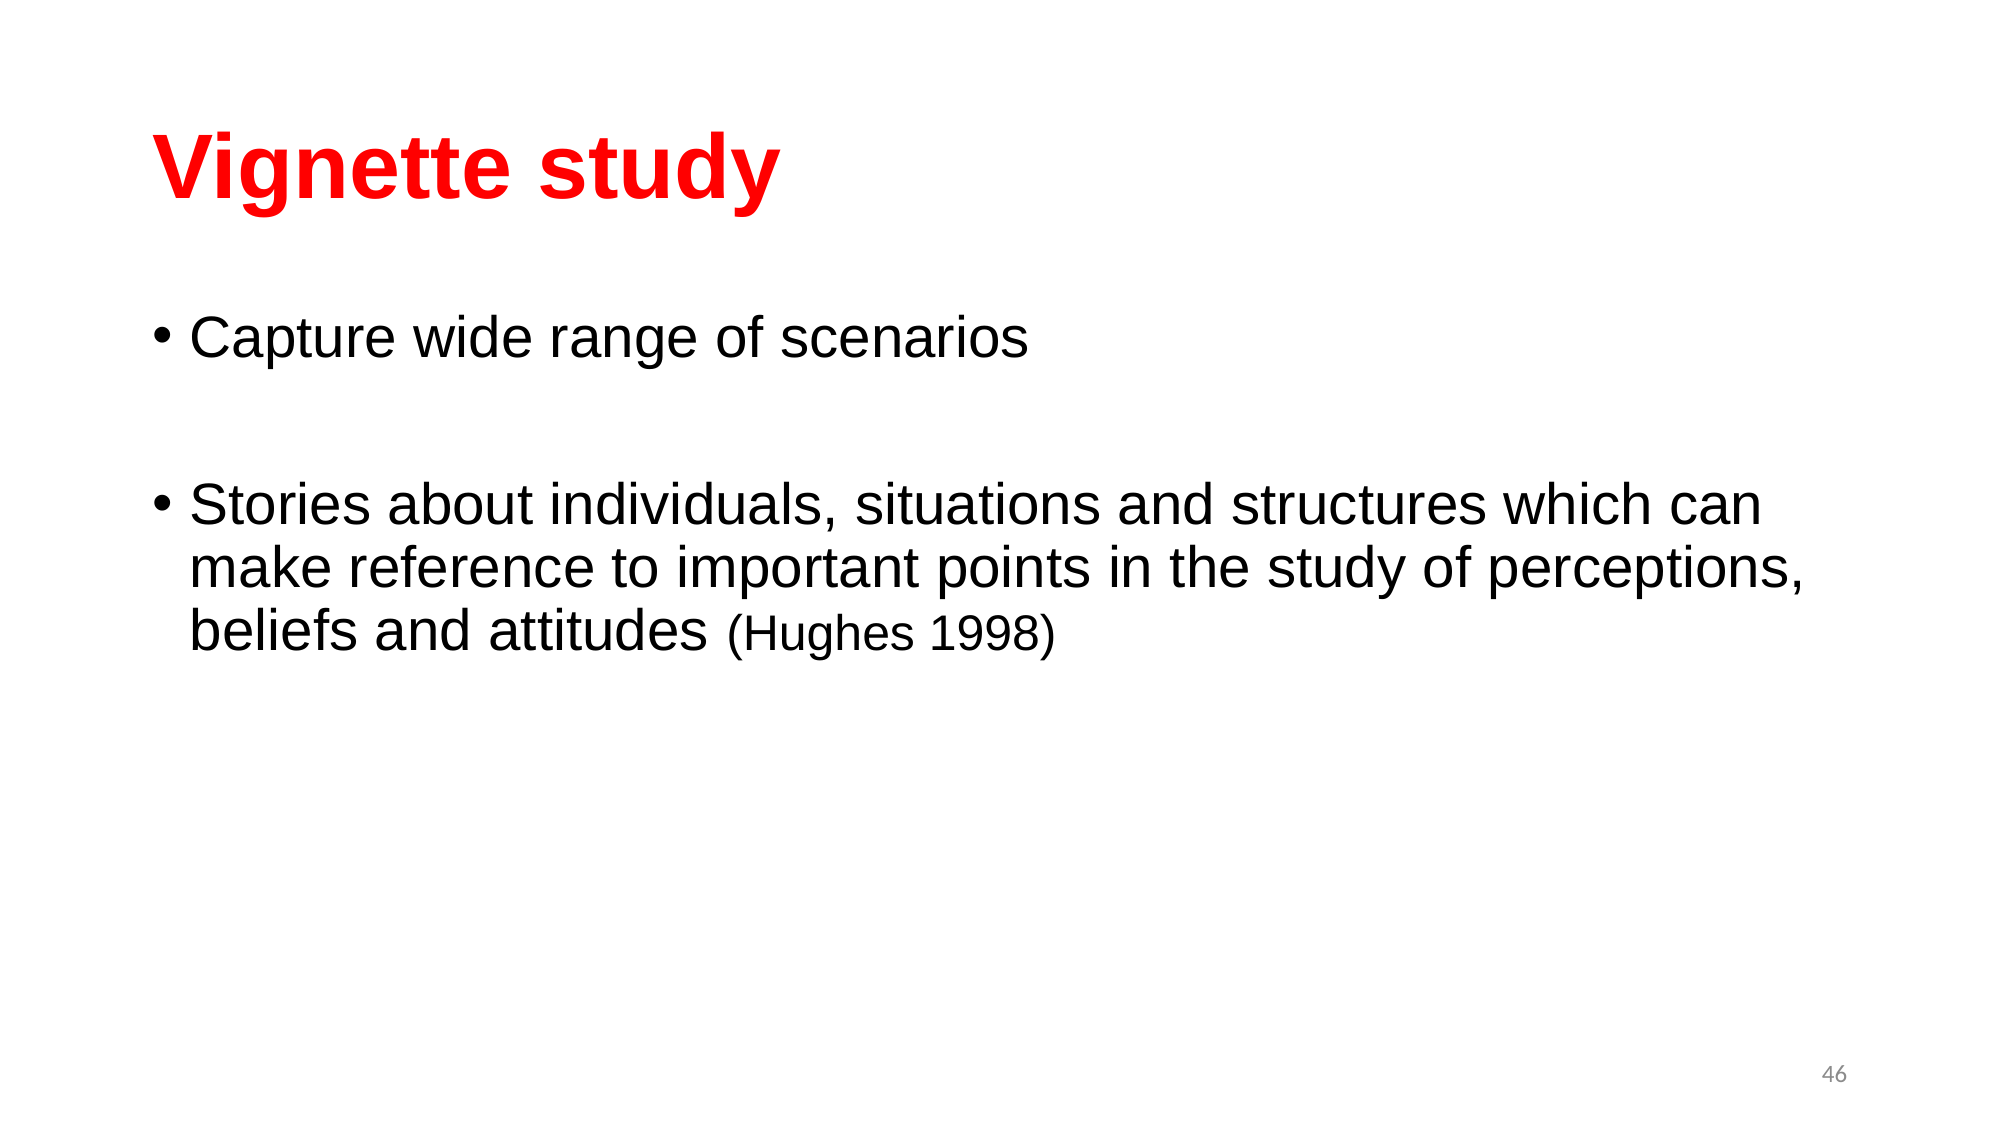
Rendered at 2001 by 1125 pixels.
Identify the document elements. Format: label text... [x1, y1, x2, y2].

slide_number 46 [1412, 1042, 1863, 1103]
list Capture wide range of scenarios Stories about individuals, situations and structures which can make reference to important points in the study of perceptions, beliefs and attitudes (Hughes 1998) [137, 299, 1863, 1014]
title Vignette study [137, 59, 1863, 278]
